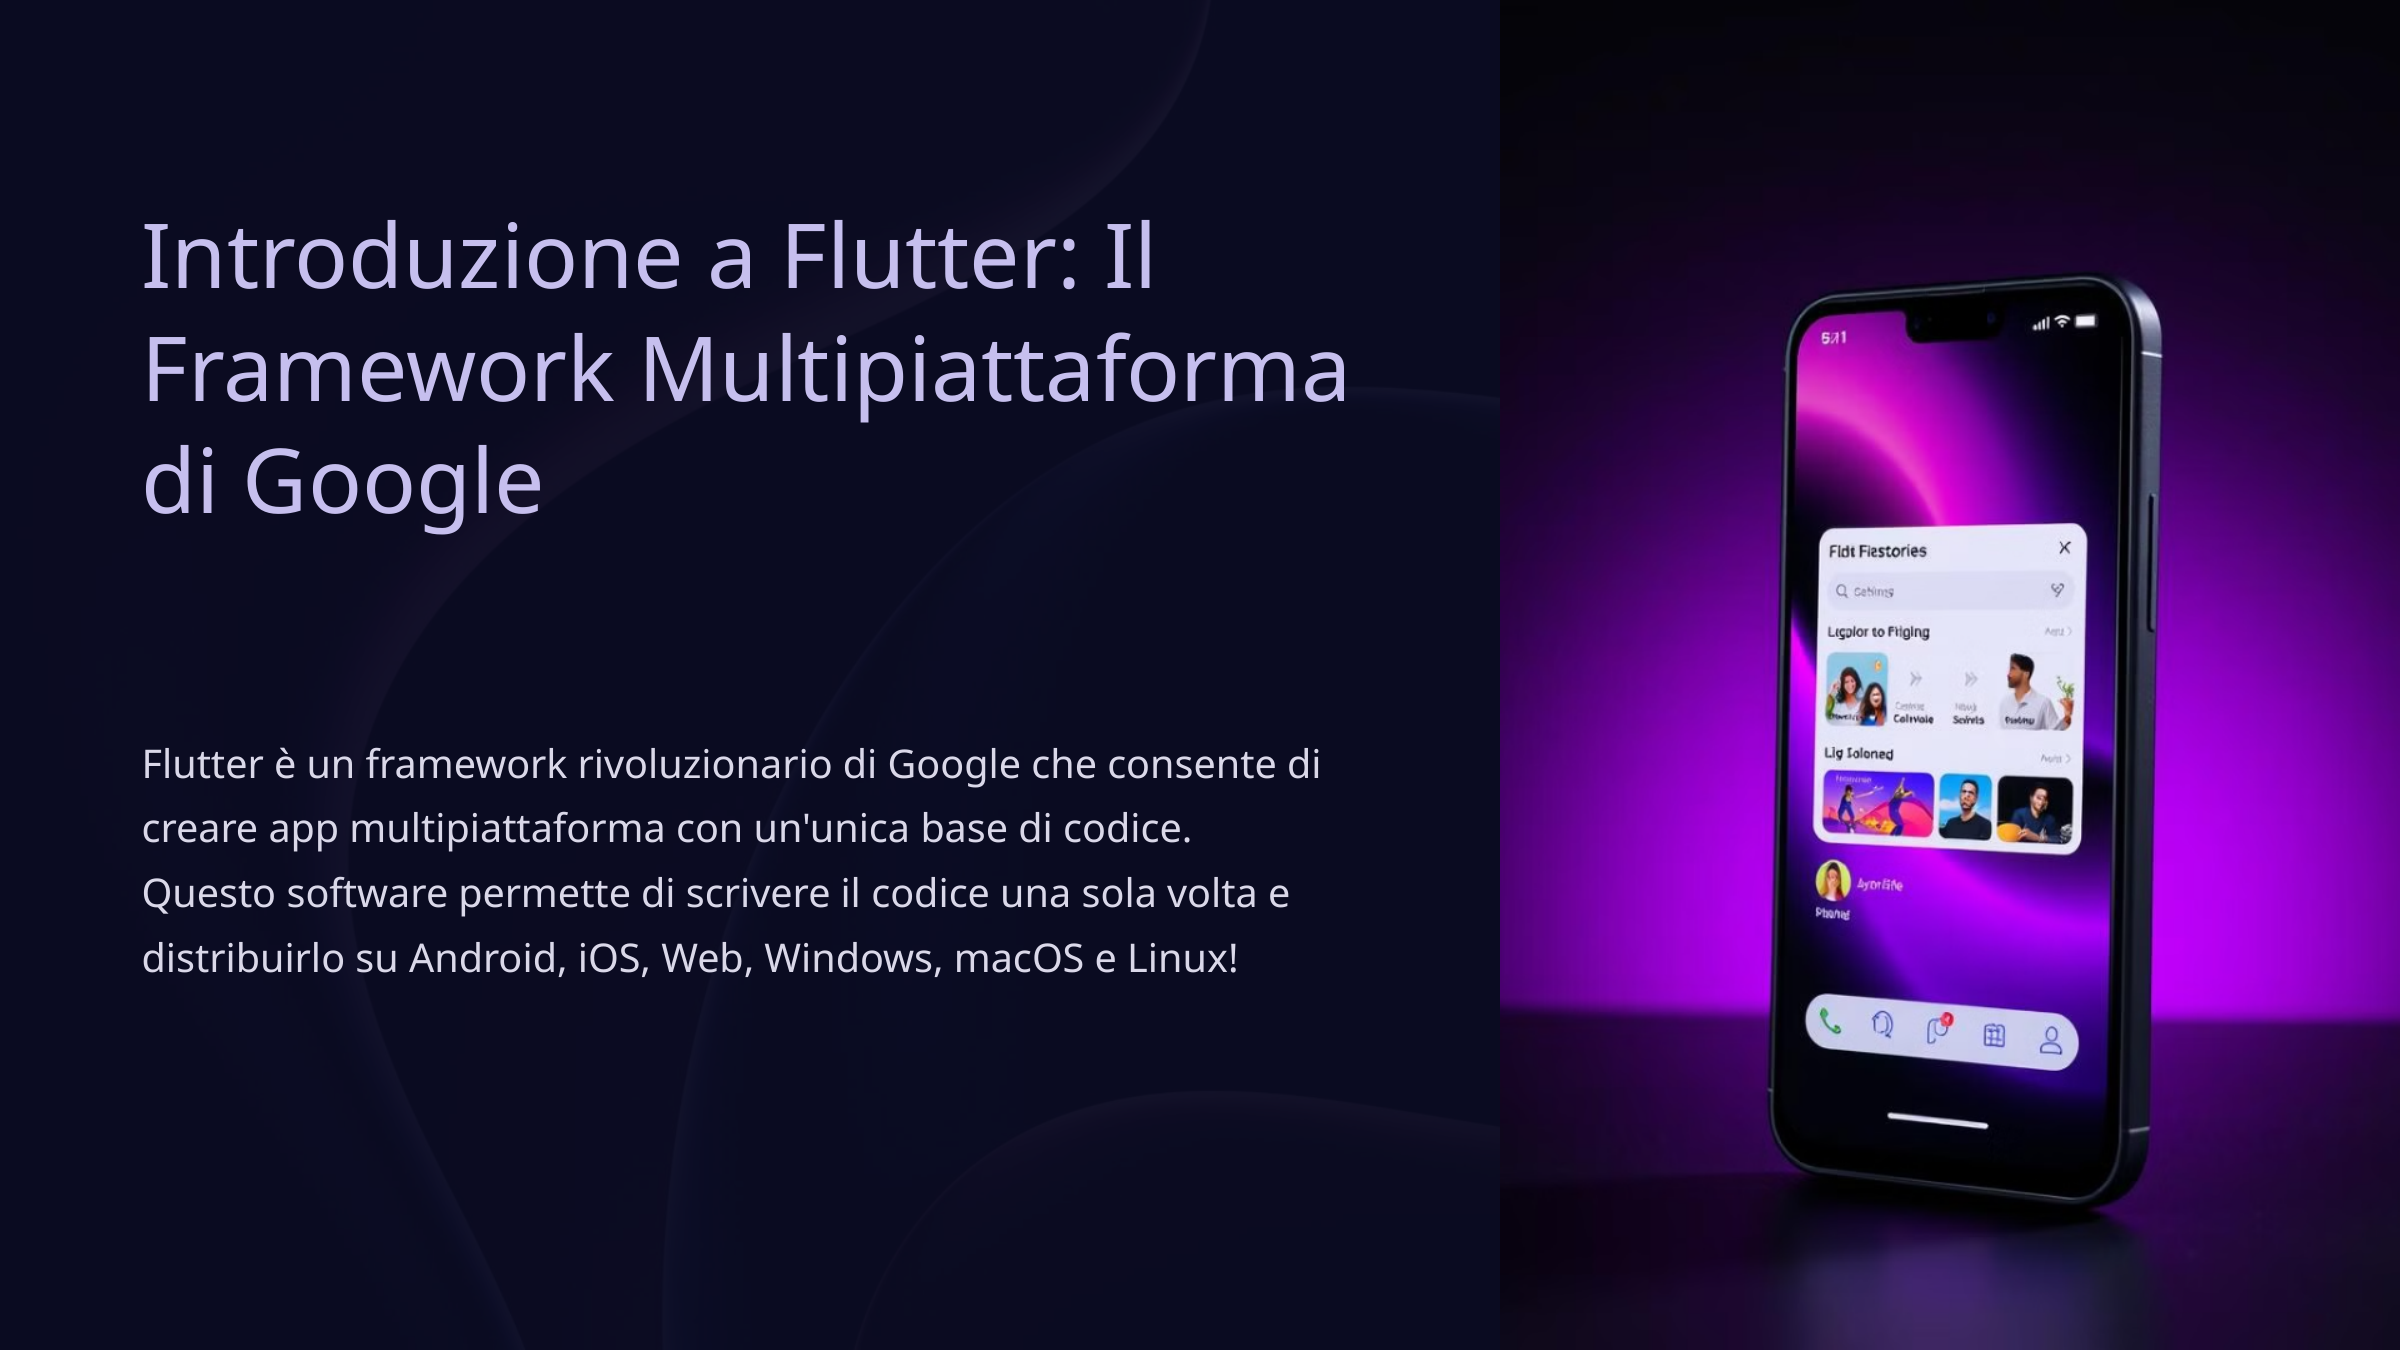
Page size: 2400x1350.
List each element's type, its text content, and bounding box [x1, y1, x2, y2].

picture [1499, 0, 2400, 1350]
text_box Introduzione a Flutter: Il Framework Multipiattaforma di Google [141, 193, 1359, 532]
text_box [141, 896, 1359, 1157]
text_box Flutter è un framework rivoluzionario di Google che consente di creare app multipiattaforma con un'unica base di codice. Questo software permette di scrivere il codice una sola volta e distribuirlo su Android, iOS, Web, Windows, macOS e Linux! [141, 721, 1359, 896]
